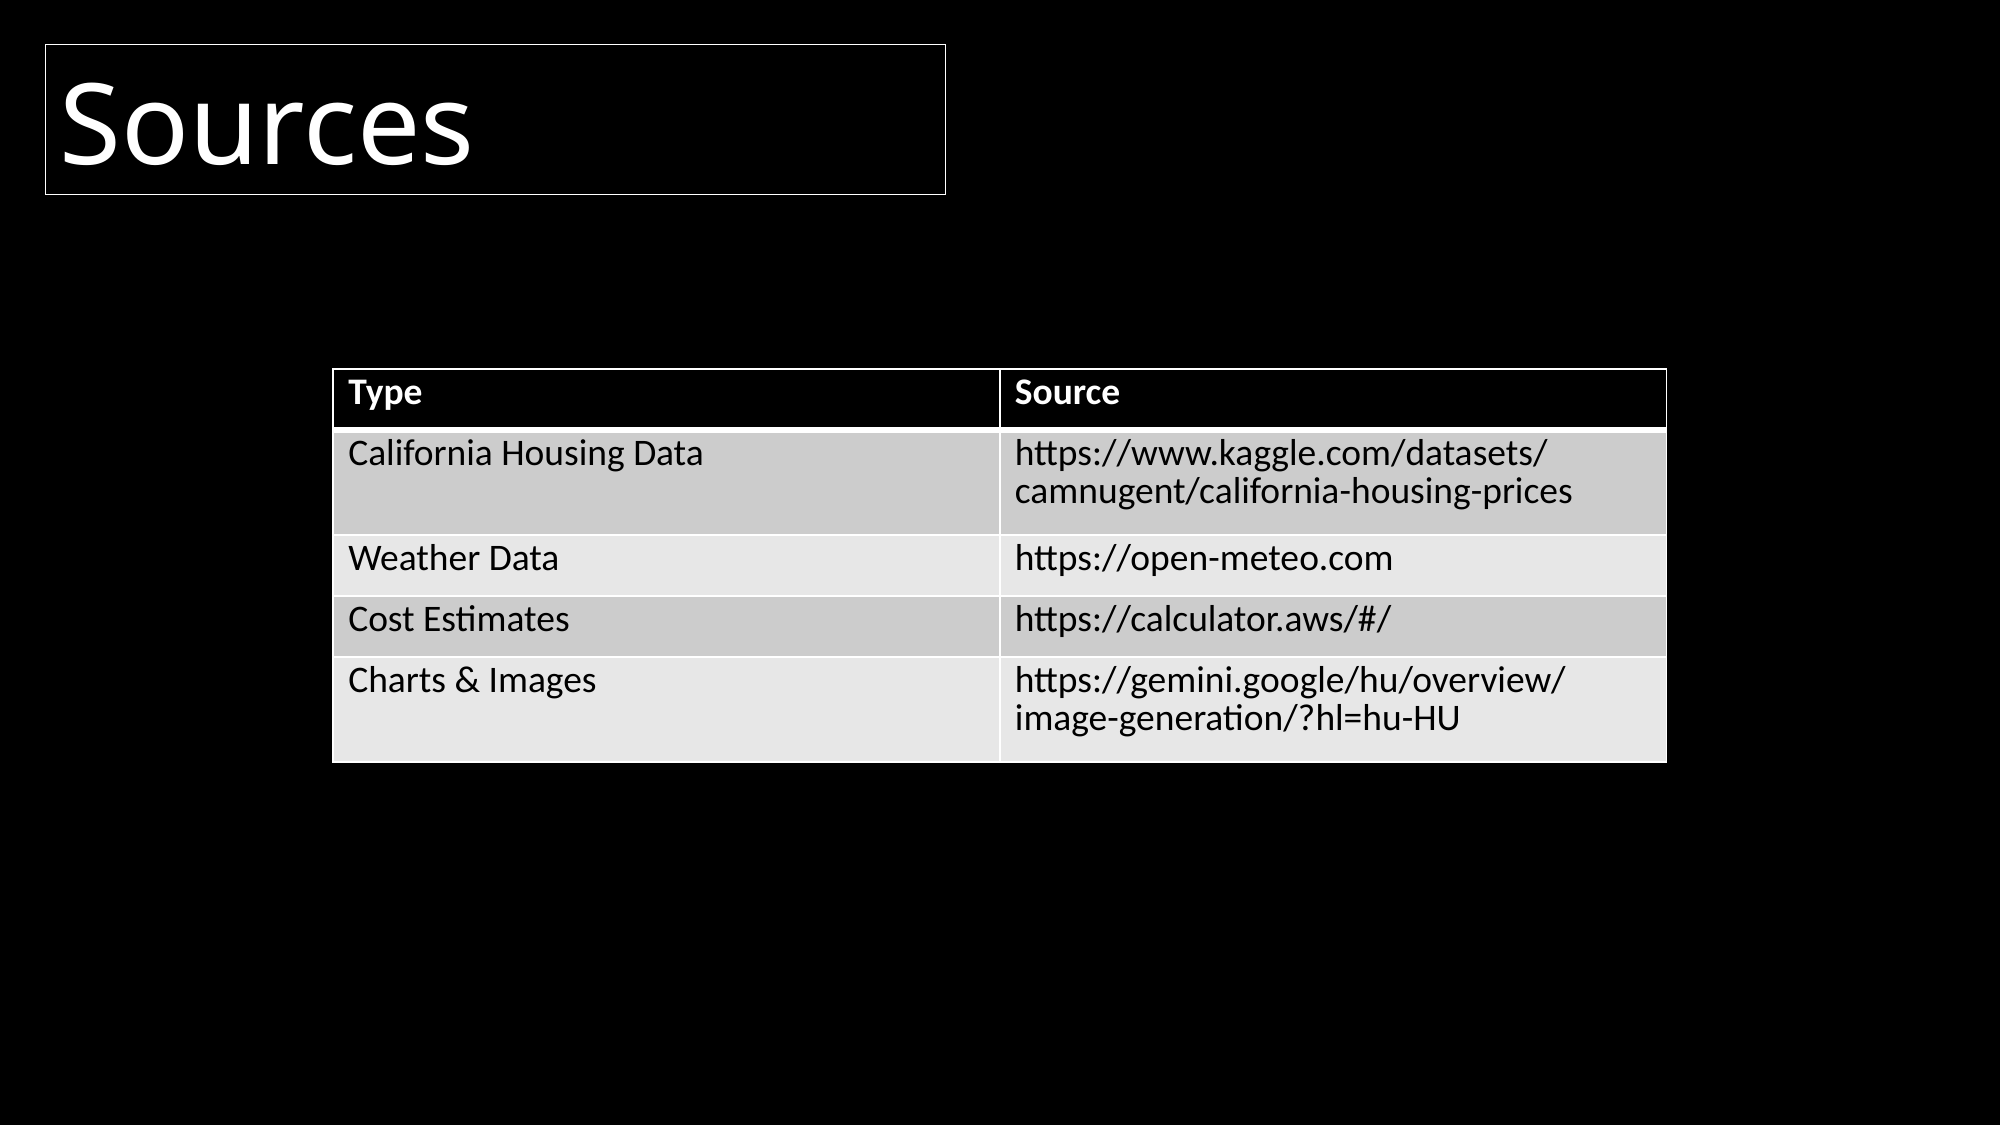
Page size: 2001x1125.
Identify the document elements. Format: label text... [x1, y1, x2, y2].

table_cell Charts & Images [334, 658, 999, 761]
table_cell California Housing Data [334, 433, 999, 534]
table_cell https://open-meteo.com [1001, 536, 1666, 595]
table_cell https://gemini.google/hu/overview/image-generation/?hl=hu-HU [1001, 658, 1666, 761]
text_box Sources [45, 44, 946, 195]
table_cell Cost Estimates [334, 597, 999, 656]
table_cell https://calculator.aws/#/ [1001, 597, 1666, 656]
text_box [0, 0, 2000, 1125]
table_cell https://www.kaggle.com/datasets/camnugent/california-housing-prices [1001, 433, 1666, 534]
table_cell Weather Data [334, 536, 999, 595]
table_header Type [334, 370, 999, 427]
table_header Source [1001, 370, 1666, 427]
